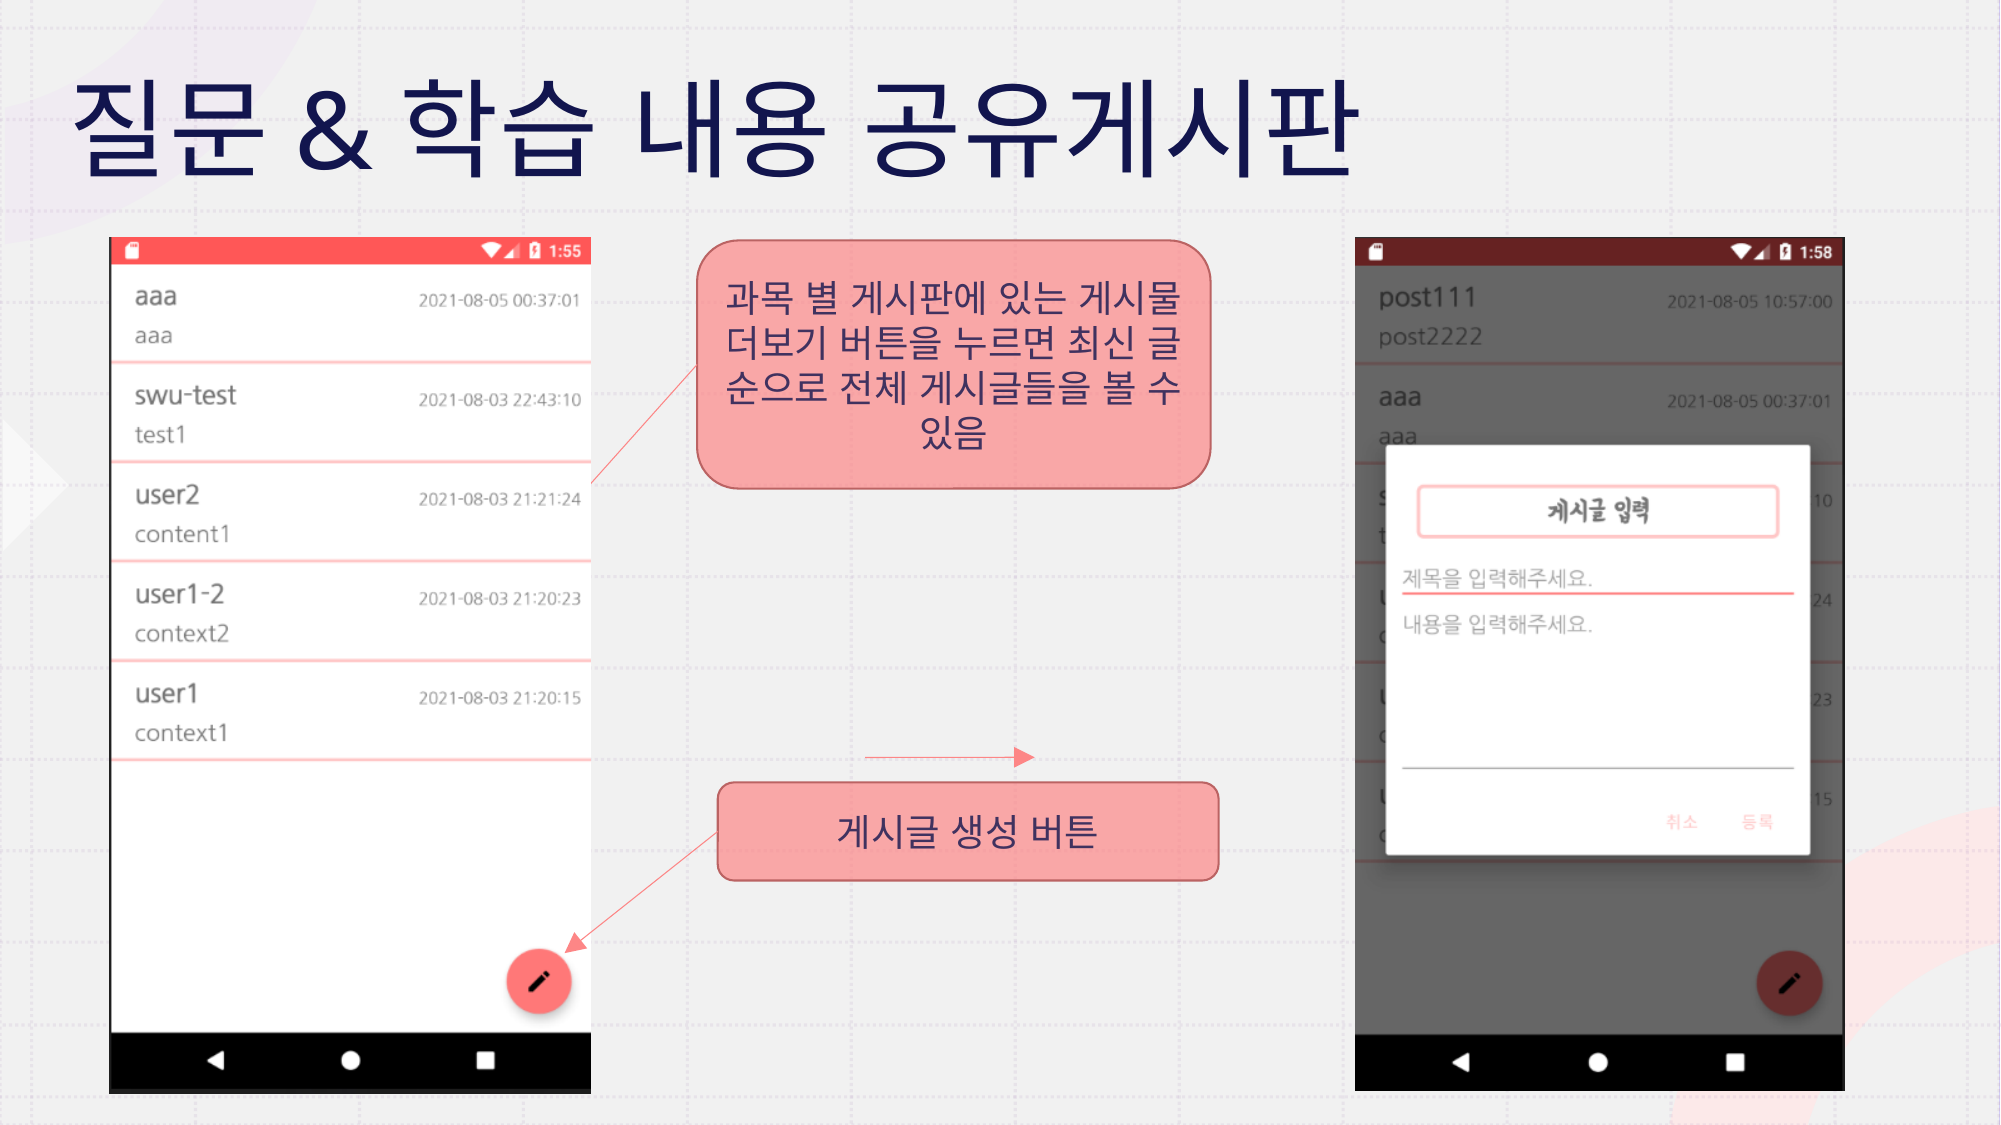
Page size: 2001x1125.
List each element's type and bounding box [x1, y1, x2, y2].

text_box [0, 0, 2000, 1125]
text_box [564, 831, 718, 954]
text_box [591, 364, 698, 486]
picture [1355, 237, 1845, 1091]
picture [109, 237, 591, 1095]
